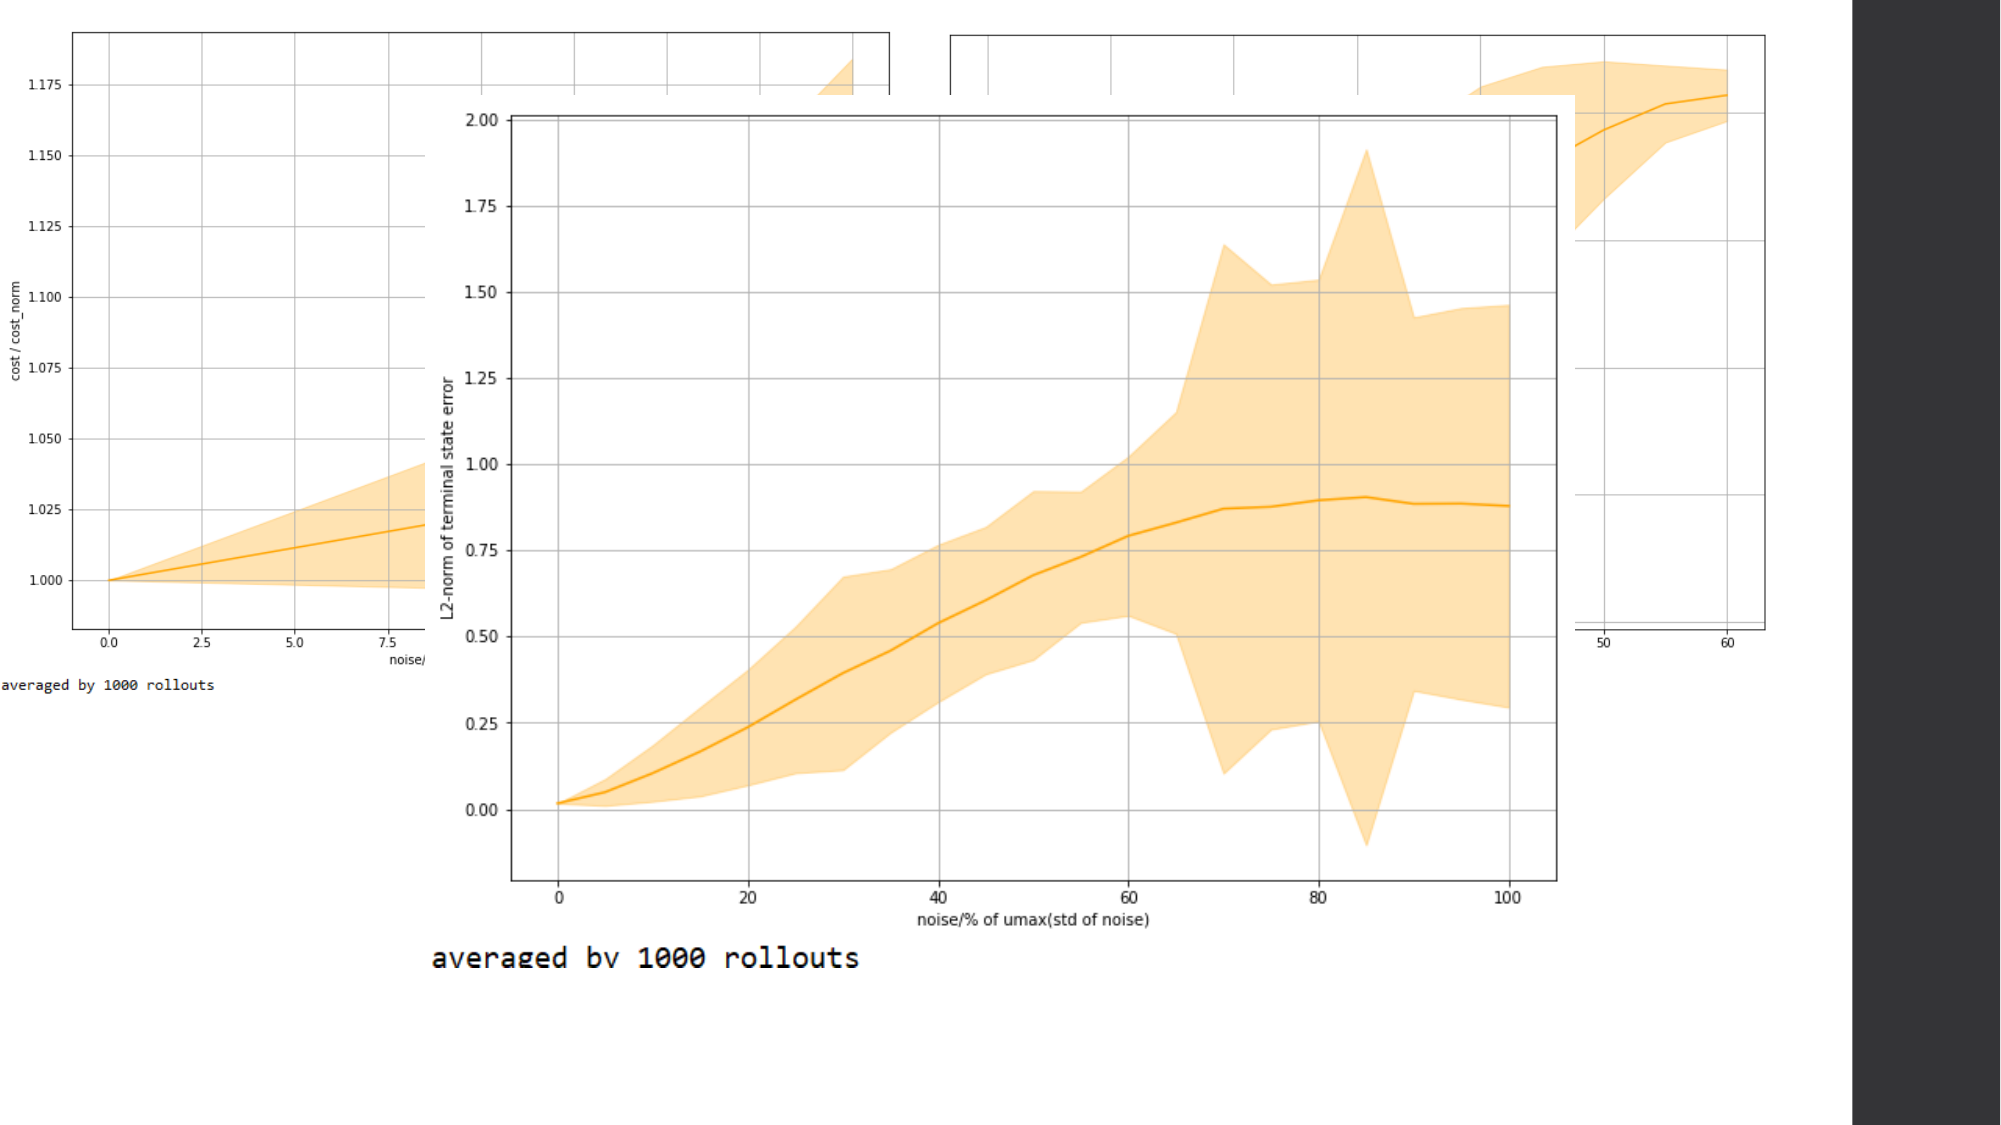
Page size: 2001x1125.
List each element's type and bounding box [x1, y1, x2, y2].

picture [0, 14, 1773, 968]
